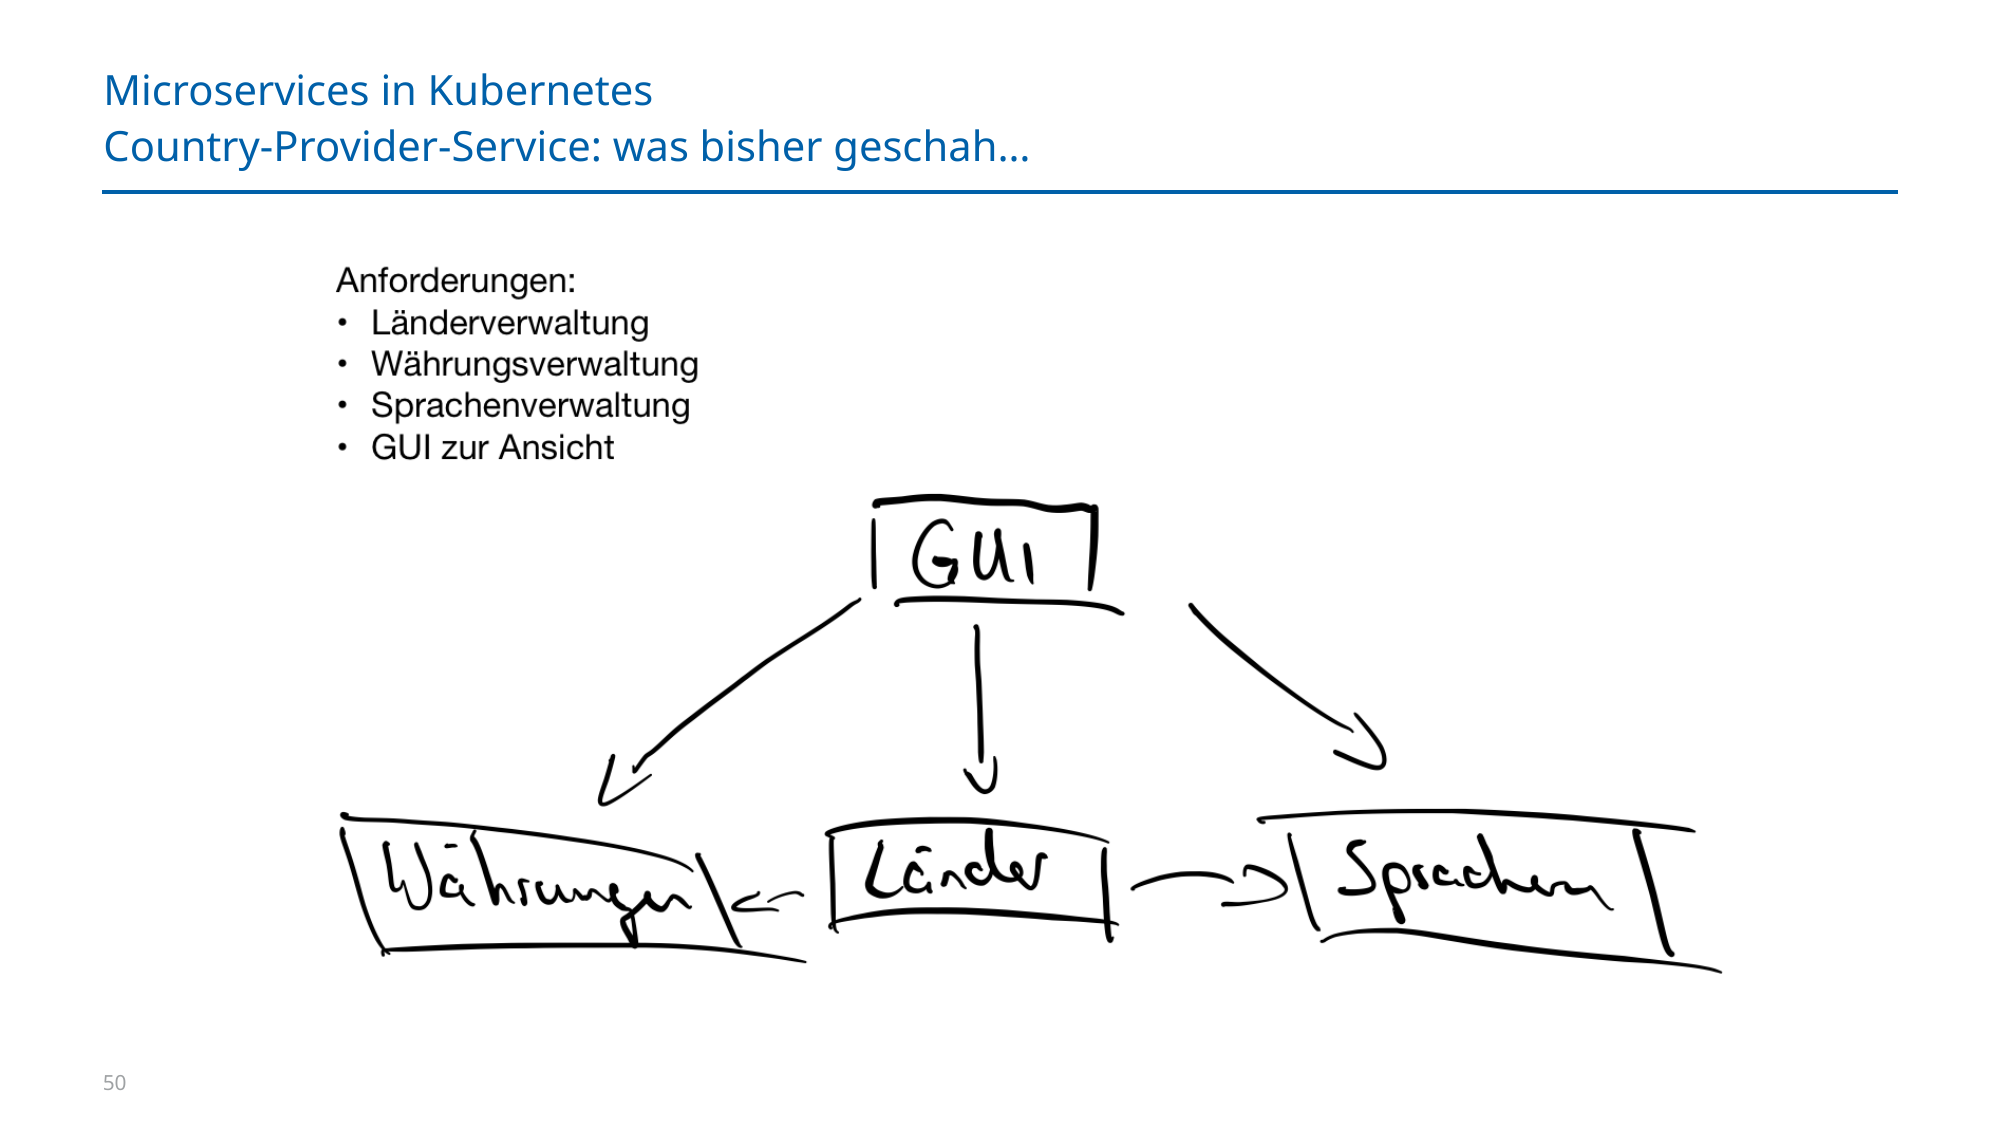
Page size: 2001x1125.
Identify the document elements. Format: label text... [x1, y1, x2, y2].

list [257, 197, 1742, 1015]
list Country-Provider-Service: was bisher geschah… [103, 116, 1898, 173]
slide_number 50 [102, 1065, 182, 1089]
title Microservices in Kubernetes [103, 60, 1898, 116]
